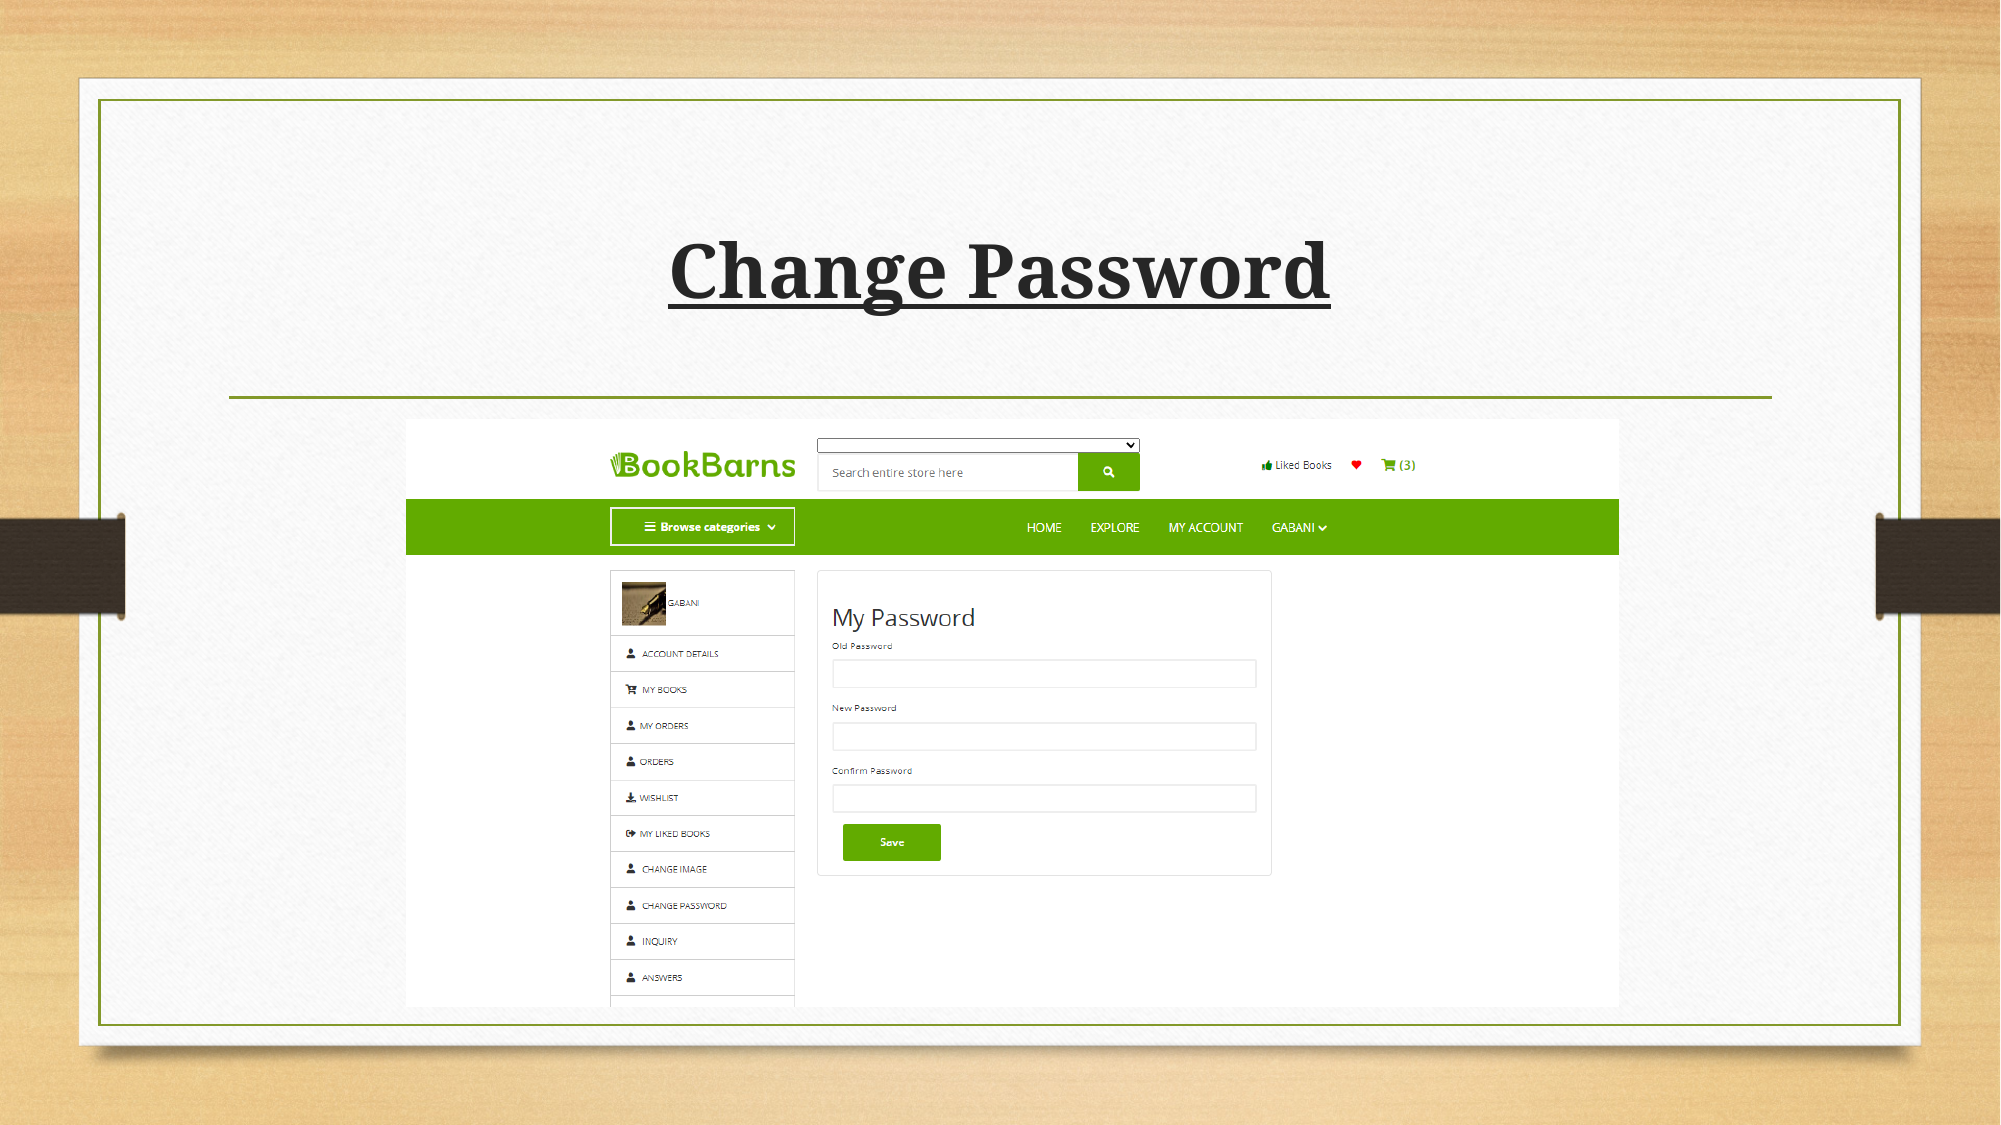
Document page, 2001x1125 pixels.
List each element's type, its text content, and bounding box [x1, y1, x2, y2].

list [406, 419, 1619, 1008]
picture [0, 0, 2001, 1125]
title Change Password [212, 161, 1788, 375]
